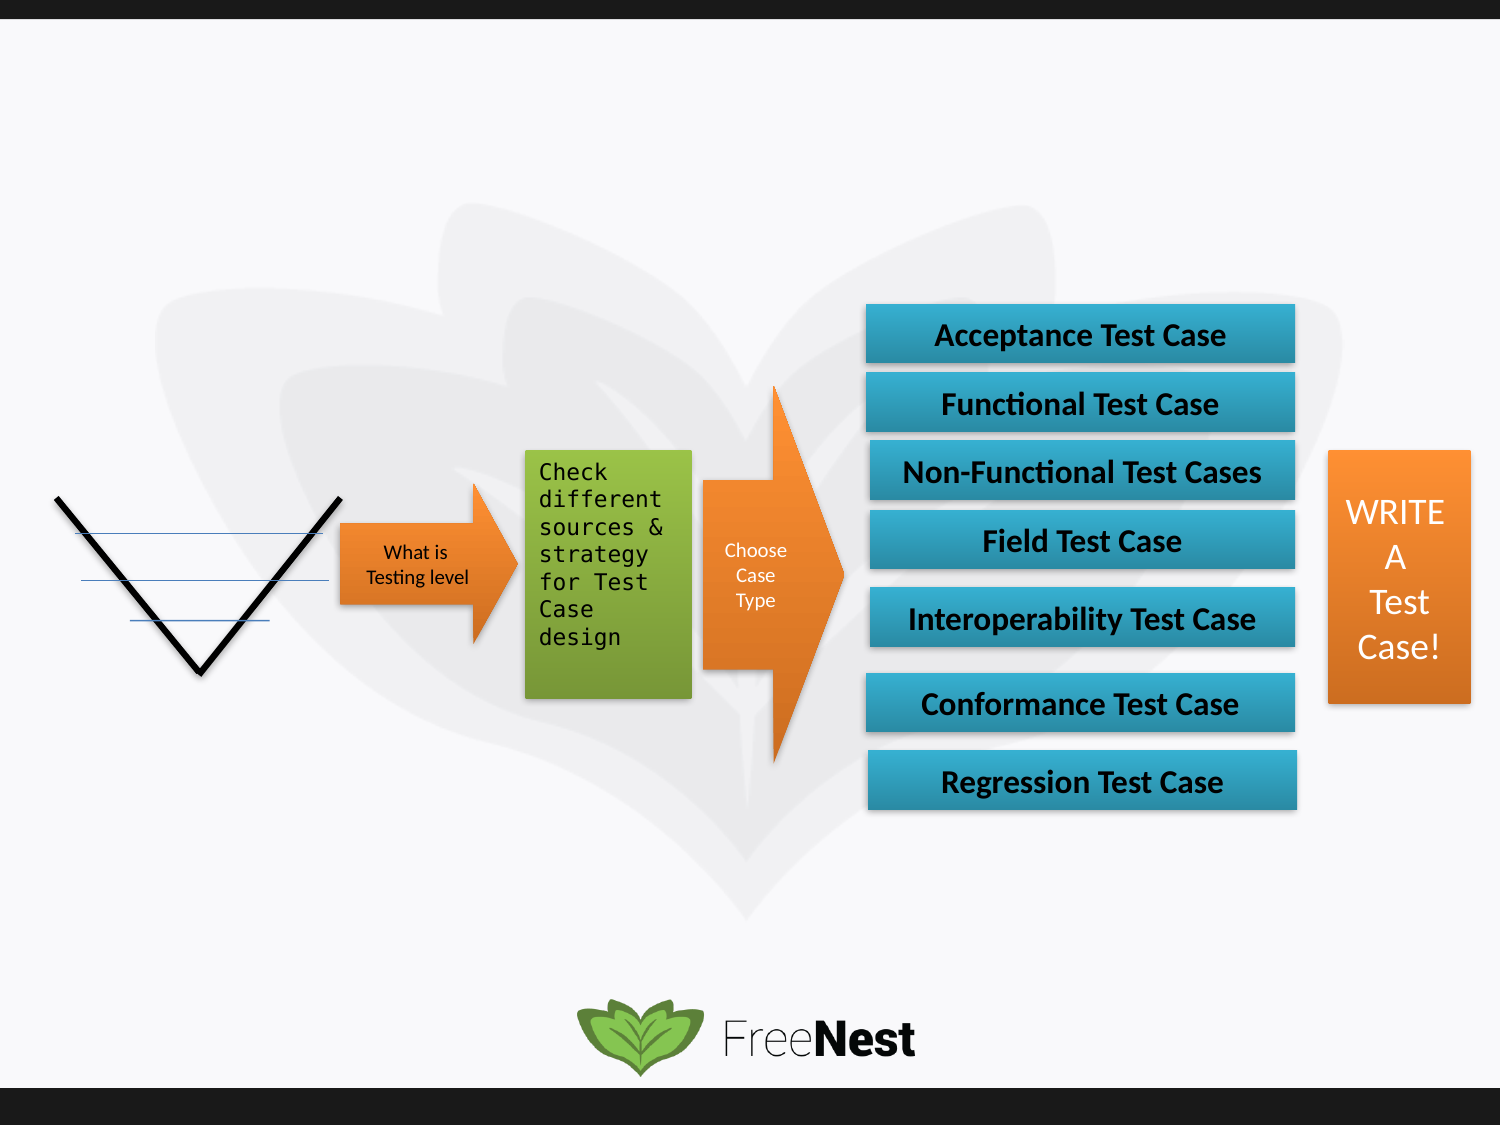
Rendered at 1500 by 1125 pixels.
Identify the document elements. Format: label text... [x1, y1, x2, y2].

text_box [191, 621, 197, 673]
picture [577, 999, 916, 1077]
text_box Non-Functional Test Cases [870, 440, 1296, 500]
text_box Functional Test Case [866, 372, 1296, 432]
text_box Check different sources & strategy for Test Case design [525, 450, 692, 699]
text_box Regression Test Case [868, 750, 1298, 810]
text_box Field Test Case [870, 510, 1296, 569]
text_box Interoperability Test Case [870, 587, 1296, 647]
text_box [191, 534, 196, 580]
text_box Conformance Test Case [866, 673, 1296, 732]
text_box Acceptance Test Case [866, 304, 1296, 363]
text_box What is Testing level [345, 483, 518, 645]
picture [155, 202, 1345, 923]
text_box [56, 497, 197, 673]
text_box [191, 581, 196, 620]
text_box Choose Case Type [702, 385, 845, 764]
text_box WRITE A Test Case! [1328, 450, 1471, 704]
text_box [198, 497, 341, 675]
